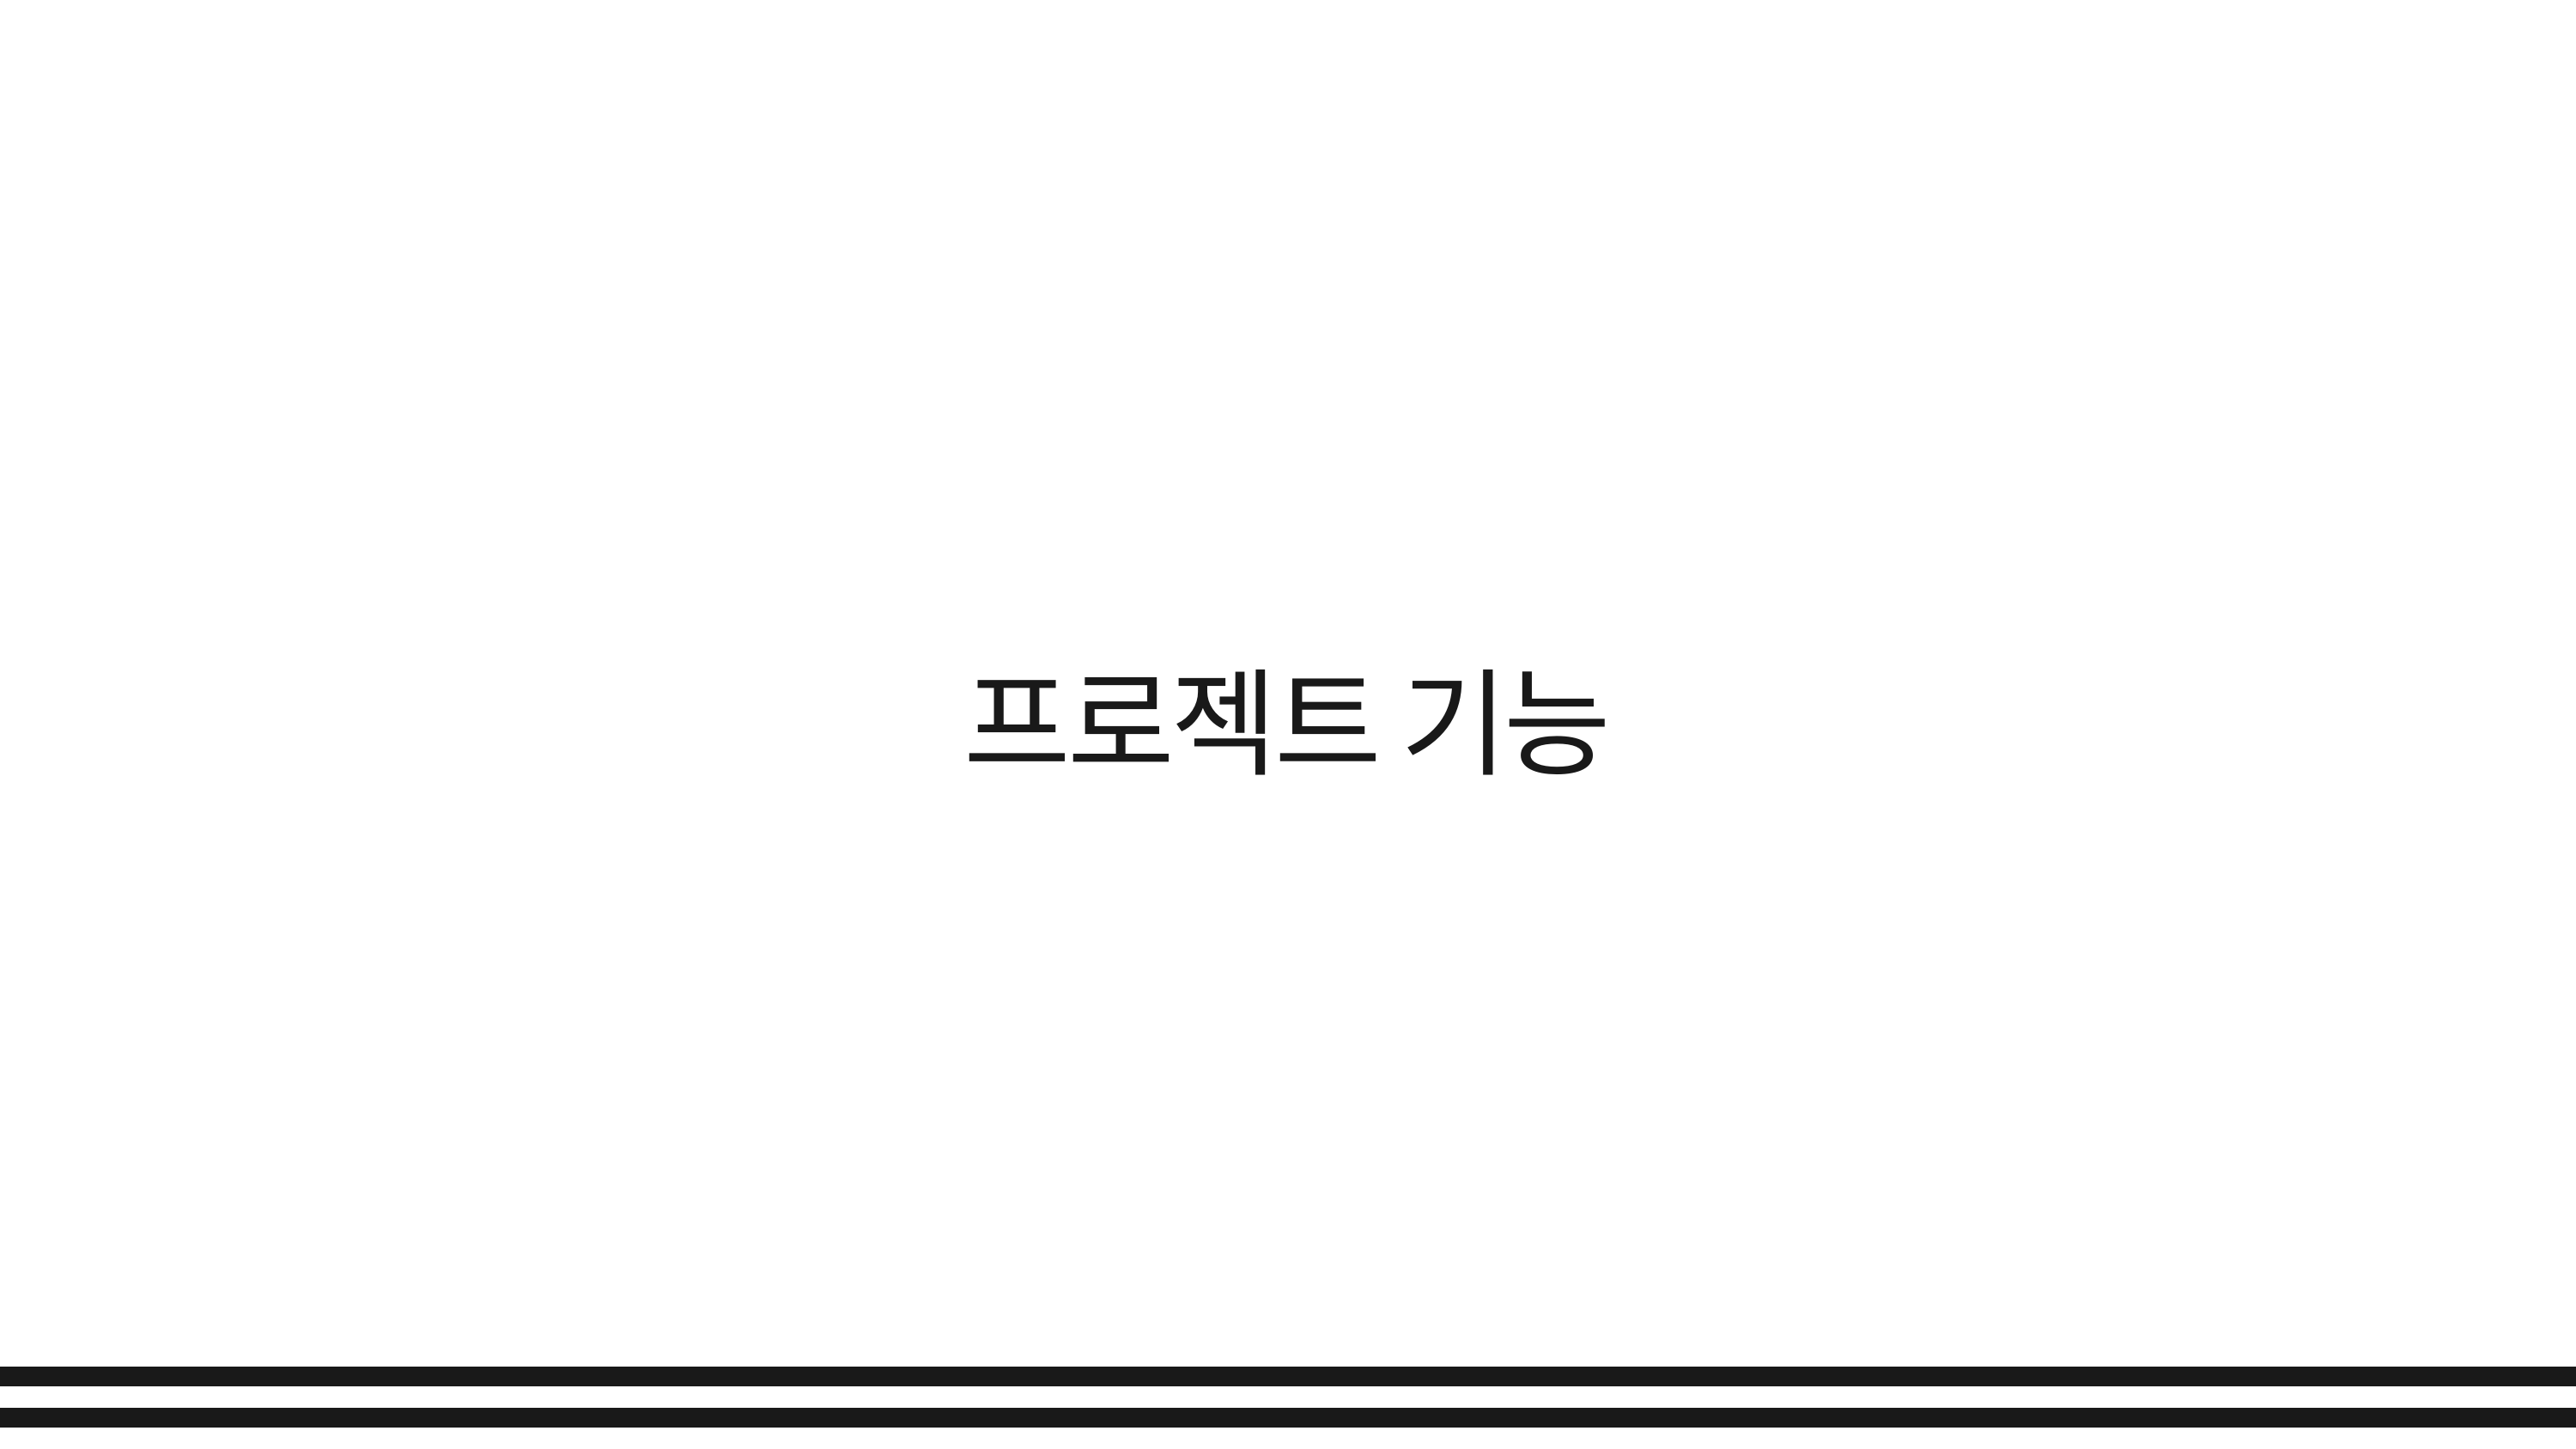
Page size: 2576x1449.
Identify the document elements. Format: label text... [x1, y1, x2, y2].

text_box 프로젝트 기능 [804, 655, 1772, 790]
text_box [0, 1367, 2576, 1385]
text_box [0, 1409, 2576, 1427]
